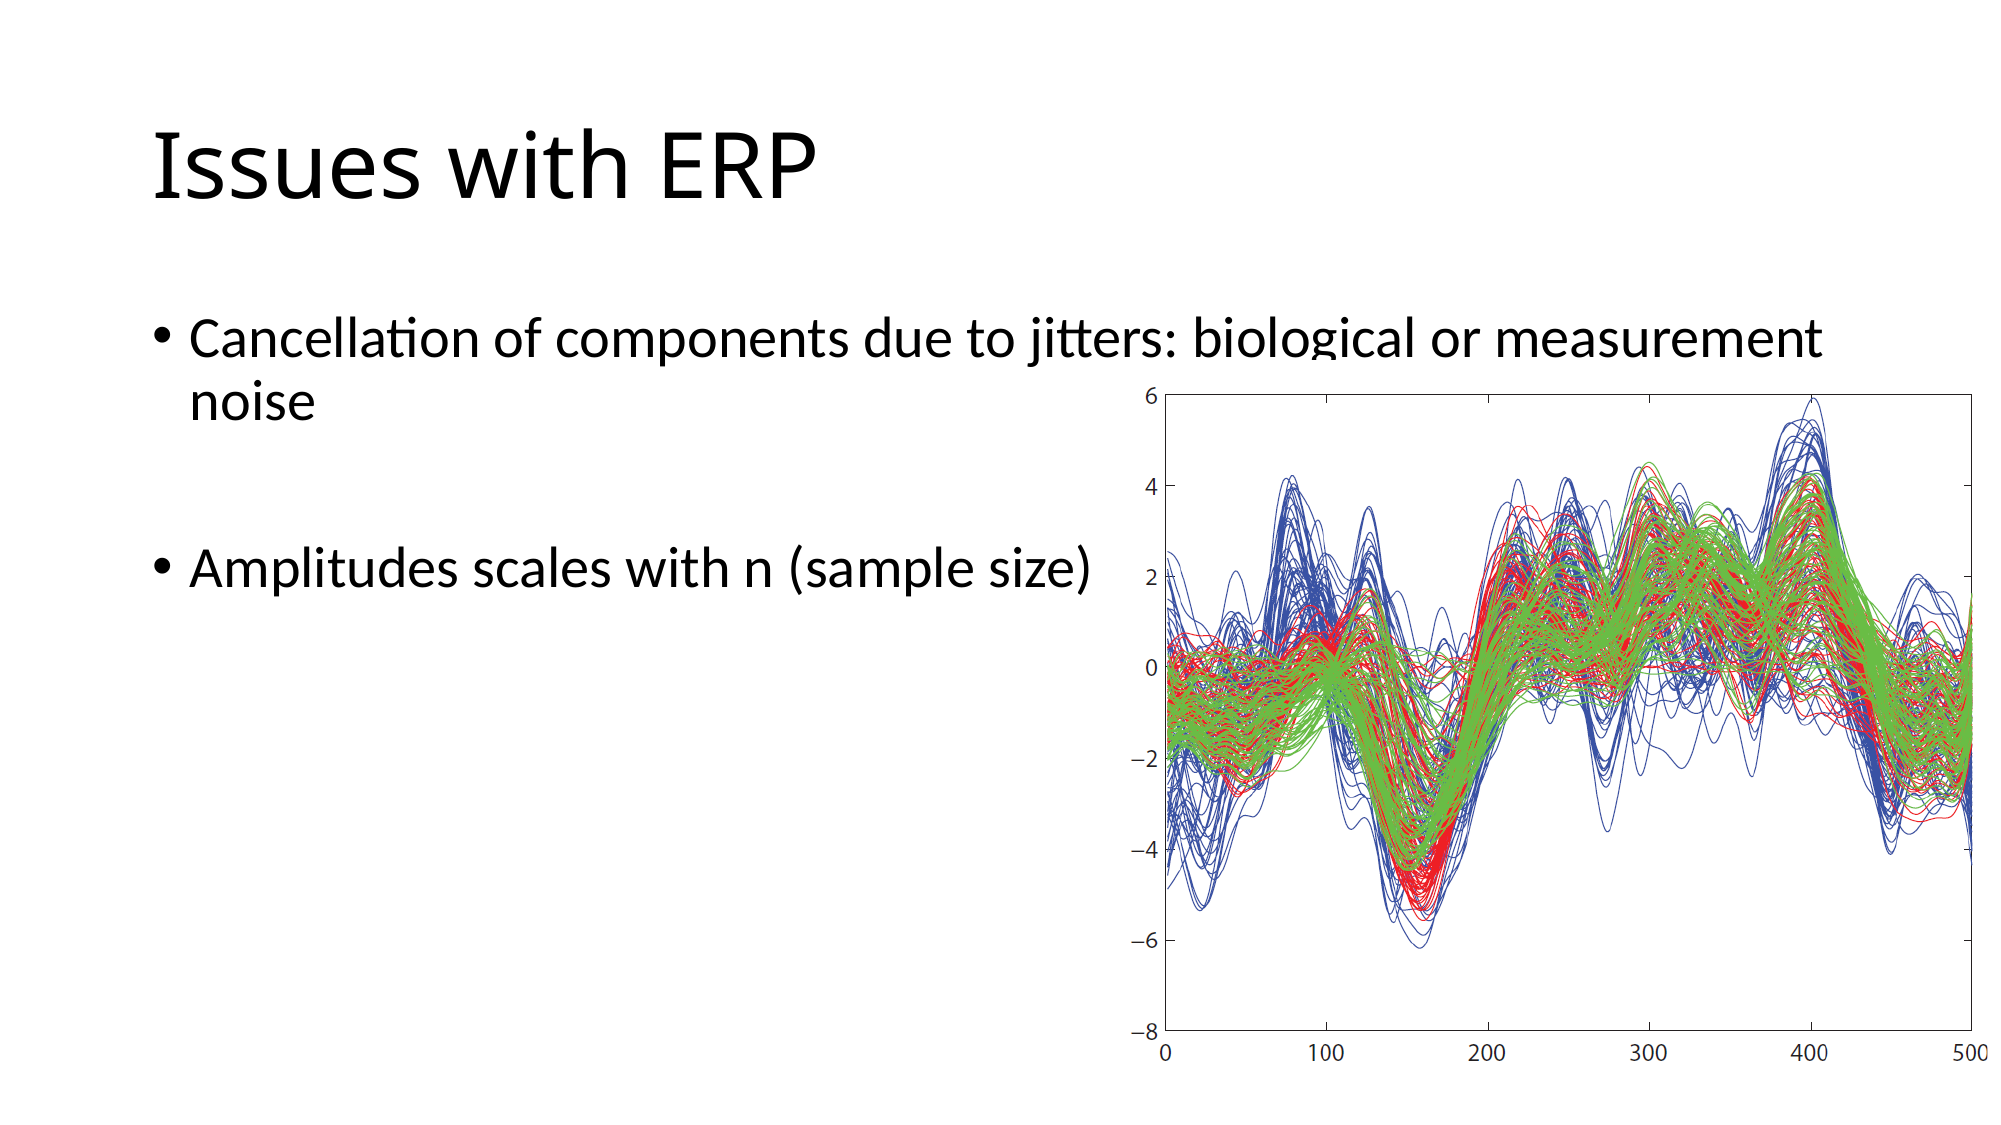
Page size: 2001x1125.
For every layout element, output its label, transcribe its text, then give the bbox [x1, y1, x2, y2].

list Cancellation of components due to jitters: biological or measurement noise Amplitudes scales with n (sample size) [137, 299, 1863, 1014]
title Issues with ERP [137, 59, 1863, 278]
picture [1112, 360, 1988, 1088]
